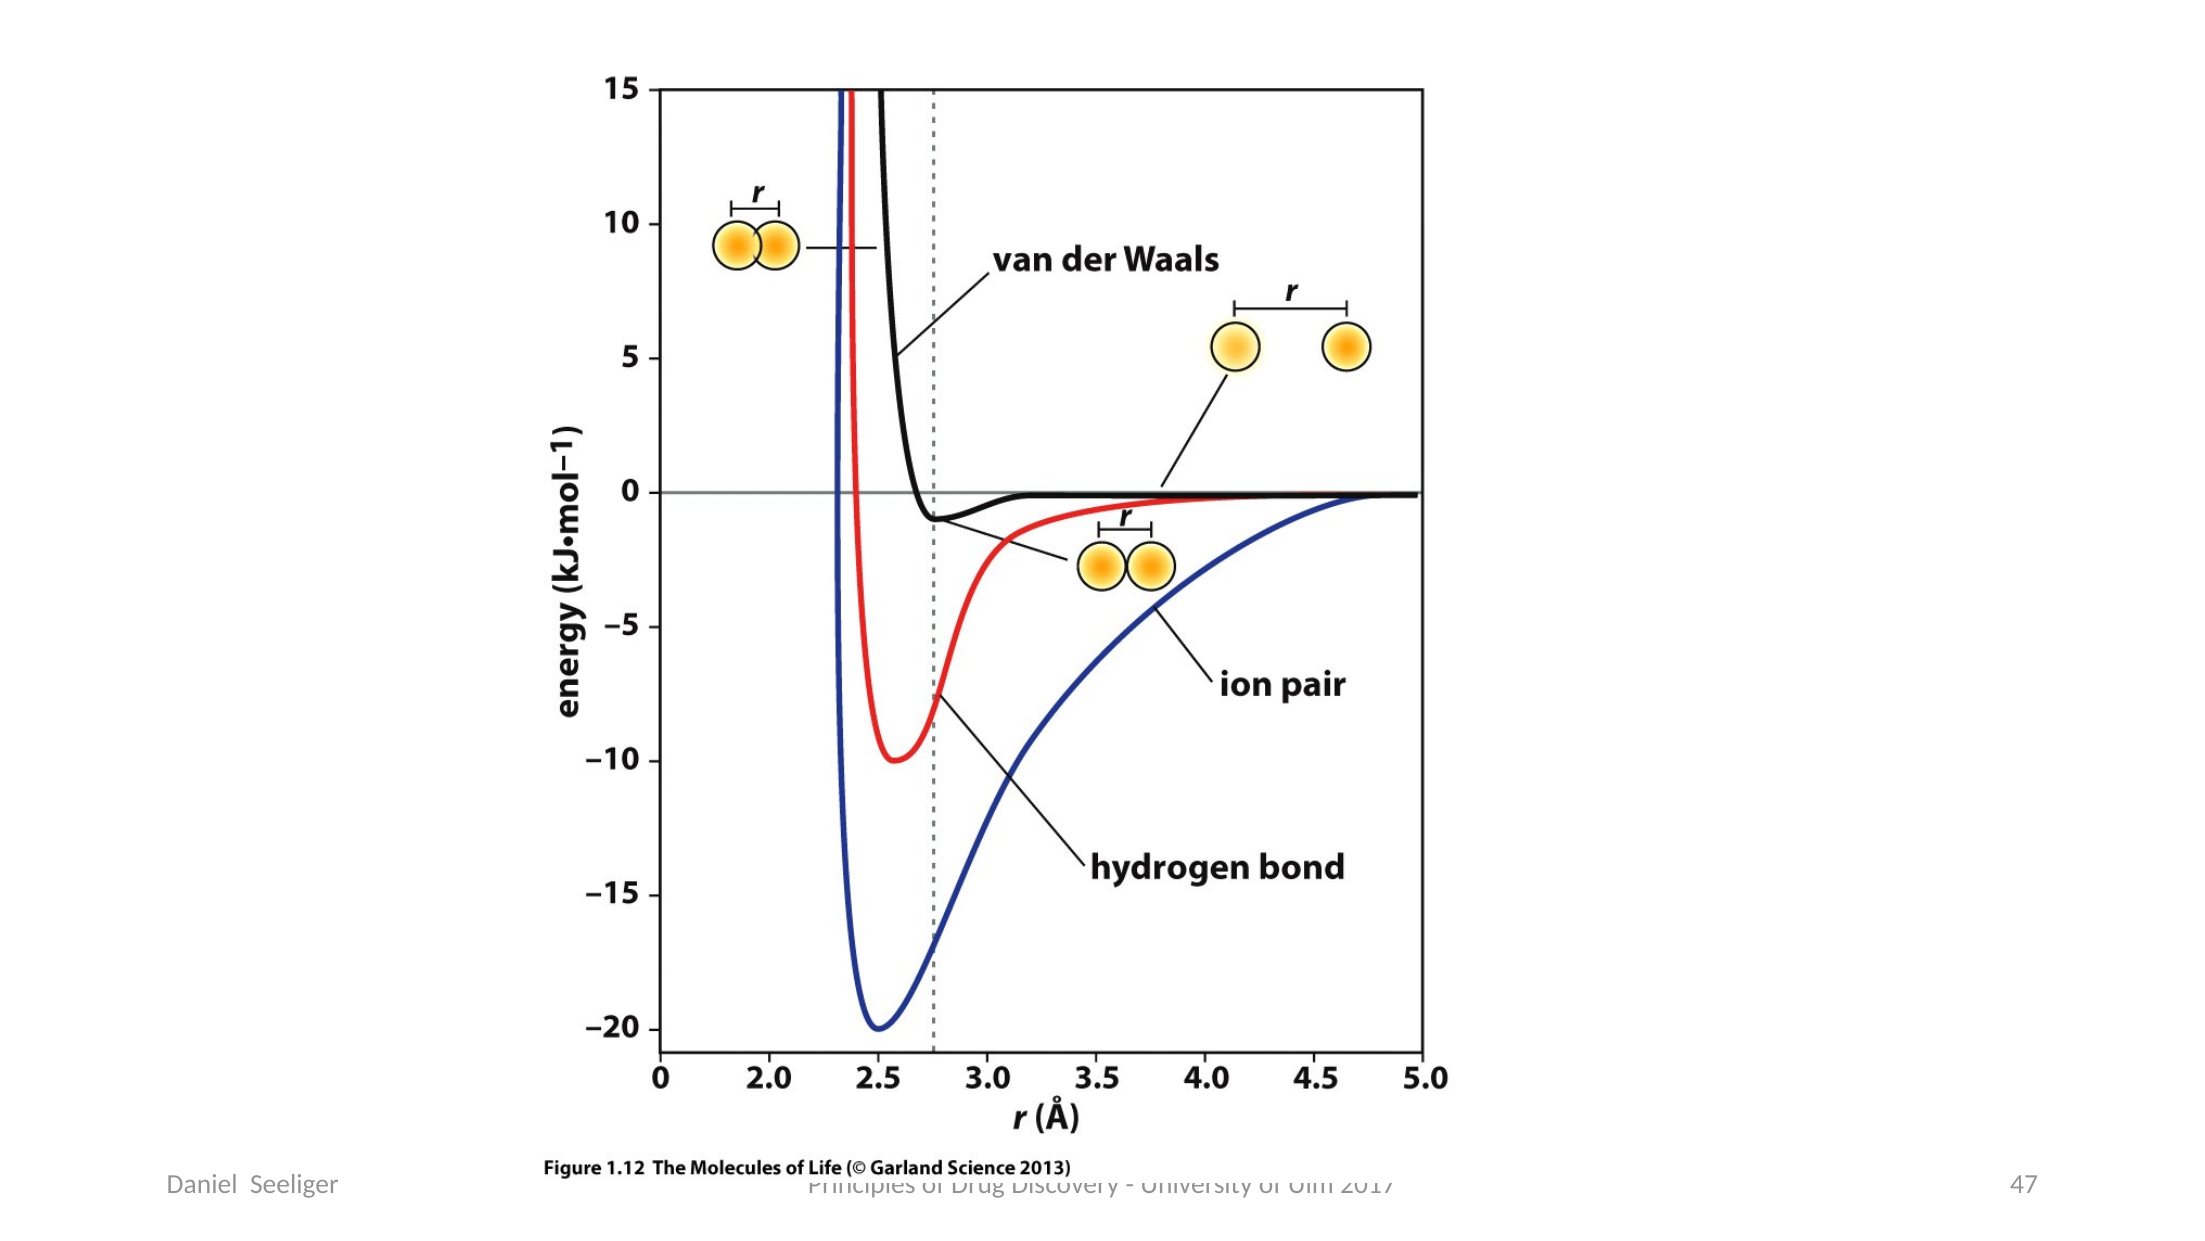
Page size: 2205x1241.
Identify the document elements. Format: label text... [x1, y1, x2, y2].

picture [535, 59, 1455, 1183]
slide_number Daniel Seeliger [151, 1149, 648, 1216]
footer Principles of Drug Discovery - University of Ulm 2017 [730, 1149, 1475, 1216]
slide_number 47 [1557, 1149, 2054, 1216]
